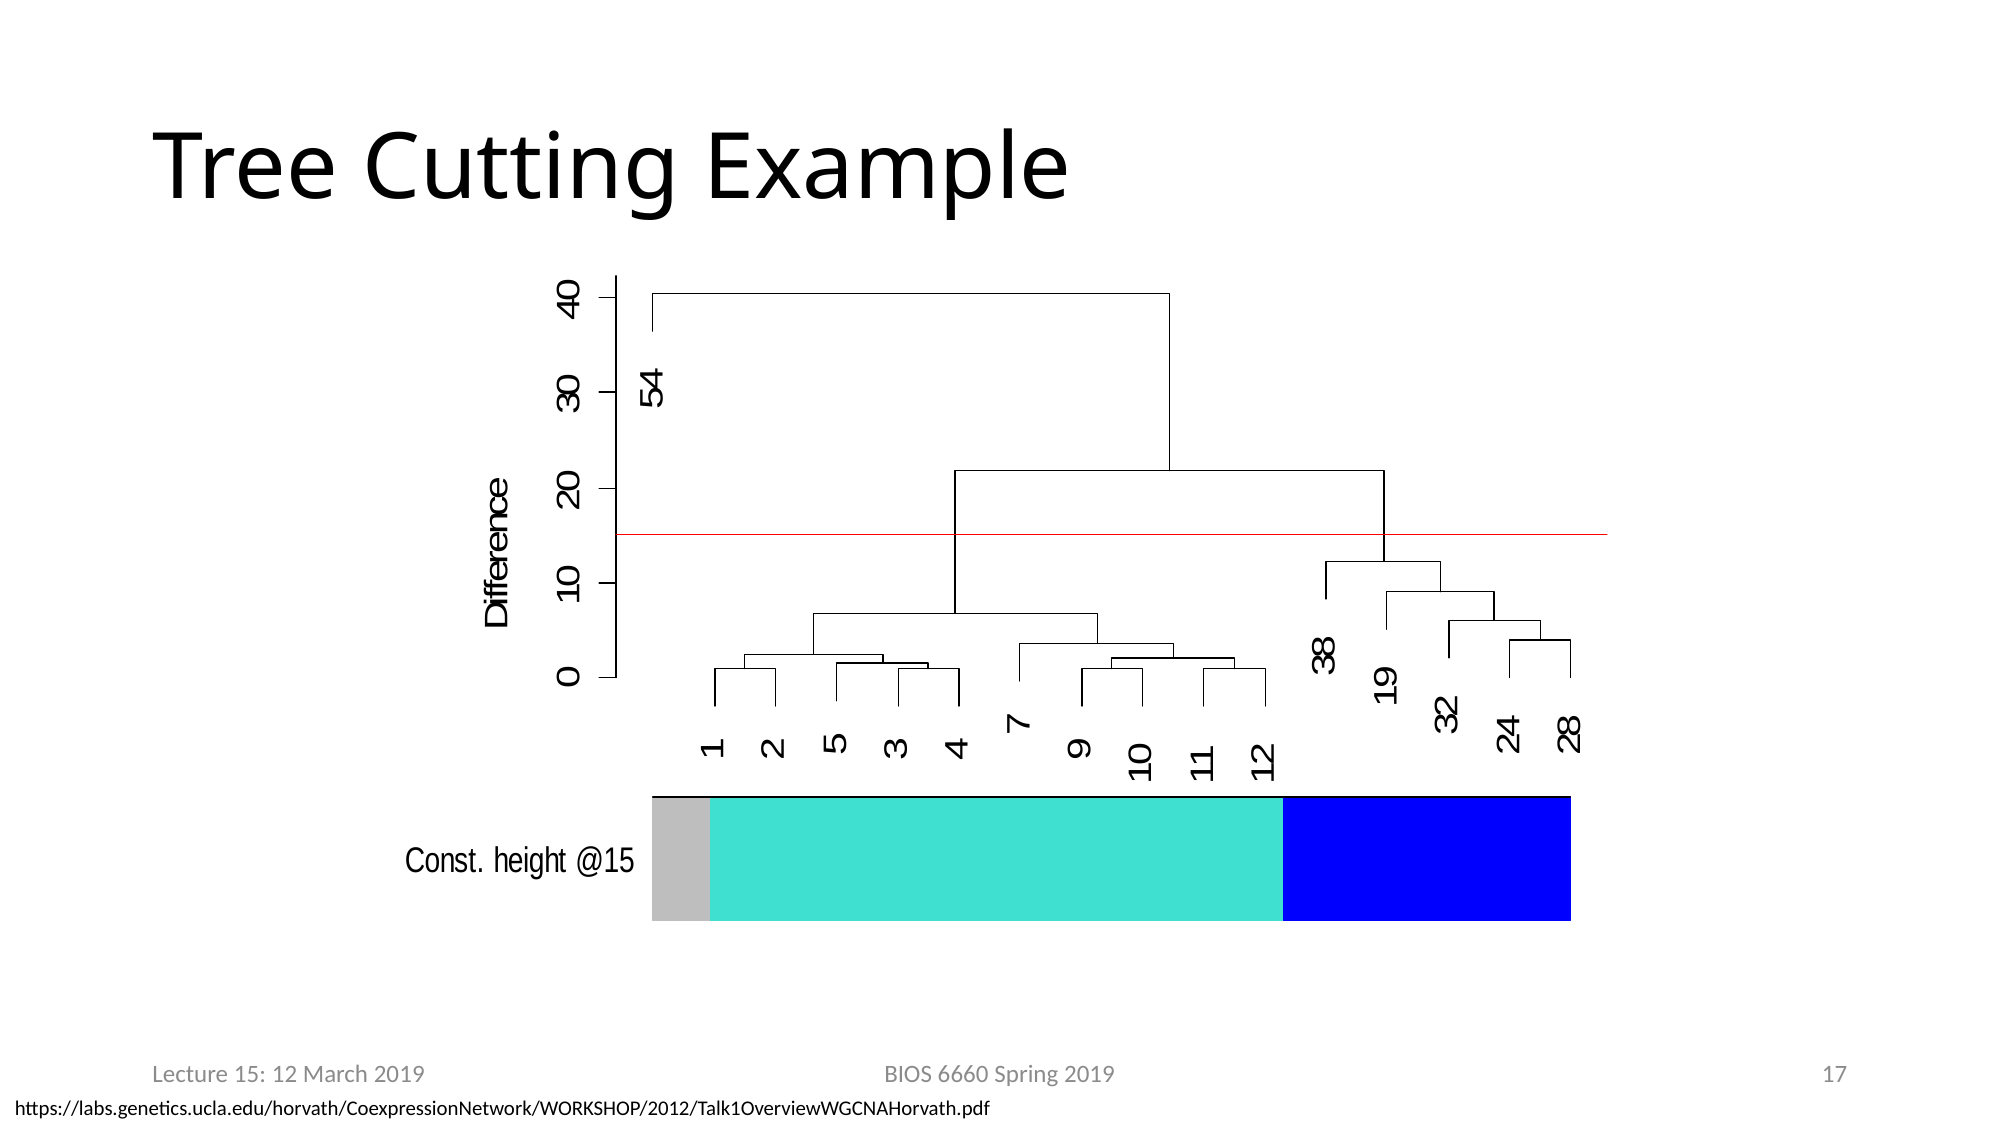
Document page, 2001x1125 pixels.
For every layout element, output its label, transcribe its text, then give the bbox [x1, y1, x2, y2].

title Tree Cutting Example [137, 59, 1863, 278]
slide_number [137, 1042, 588, 1103]
footer BIOS 6660 Spring 2019 [662, 1042, 1338, 1103]
picture [385, 266, 1614, 930]
slide_number 17 [1412, 1042, 1863, 1103]
text_box https://labs.genetics.ucla.edu/horvath/CoexpressionNetwork/WORKSHOP/2012/Talk1OverviewWGCNAHorvath.pdf [0, 1087, 1216, 1125]
